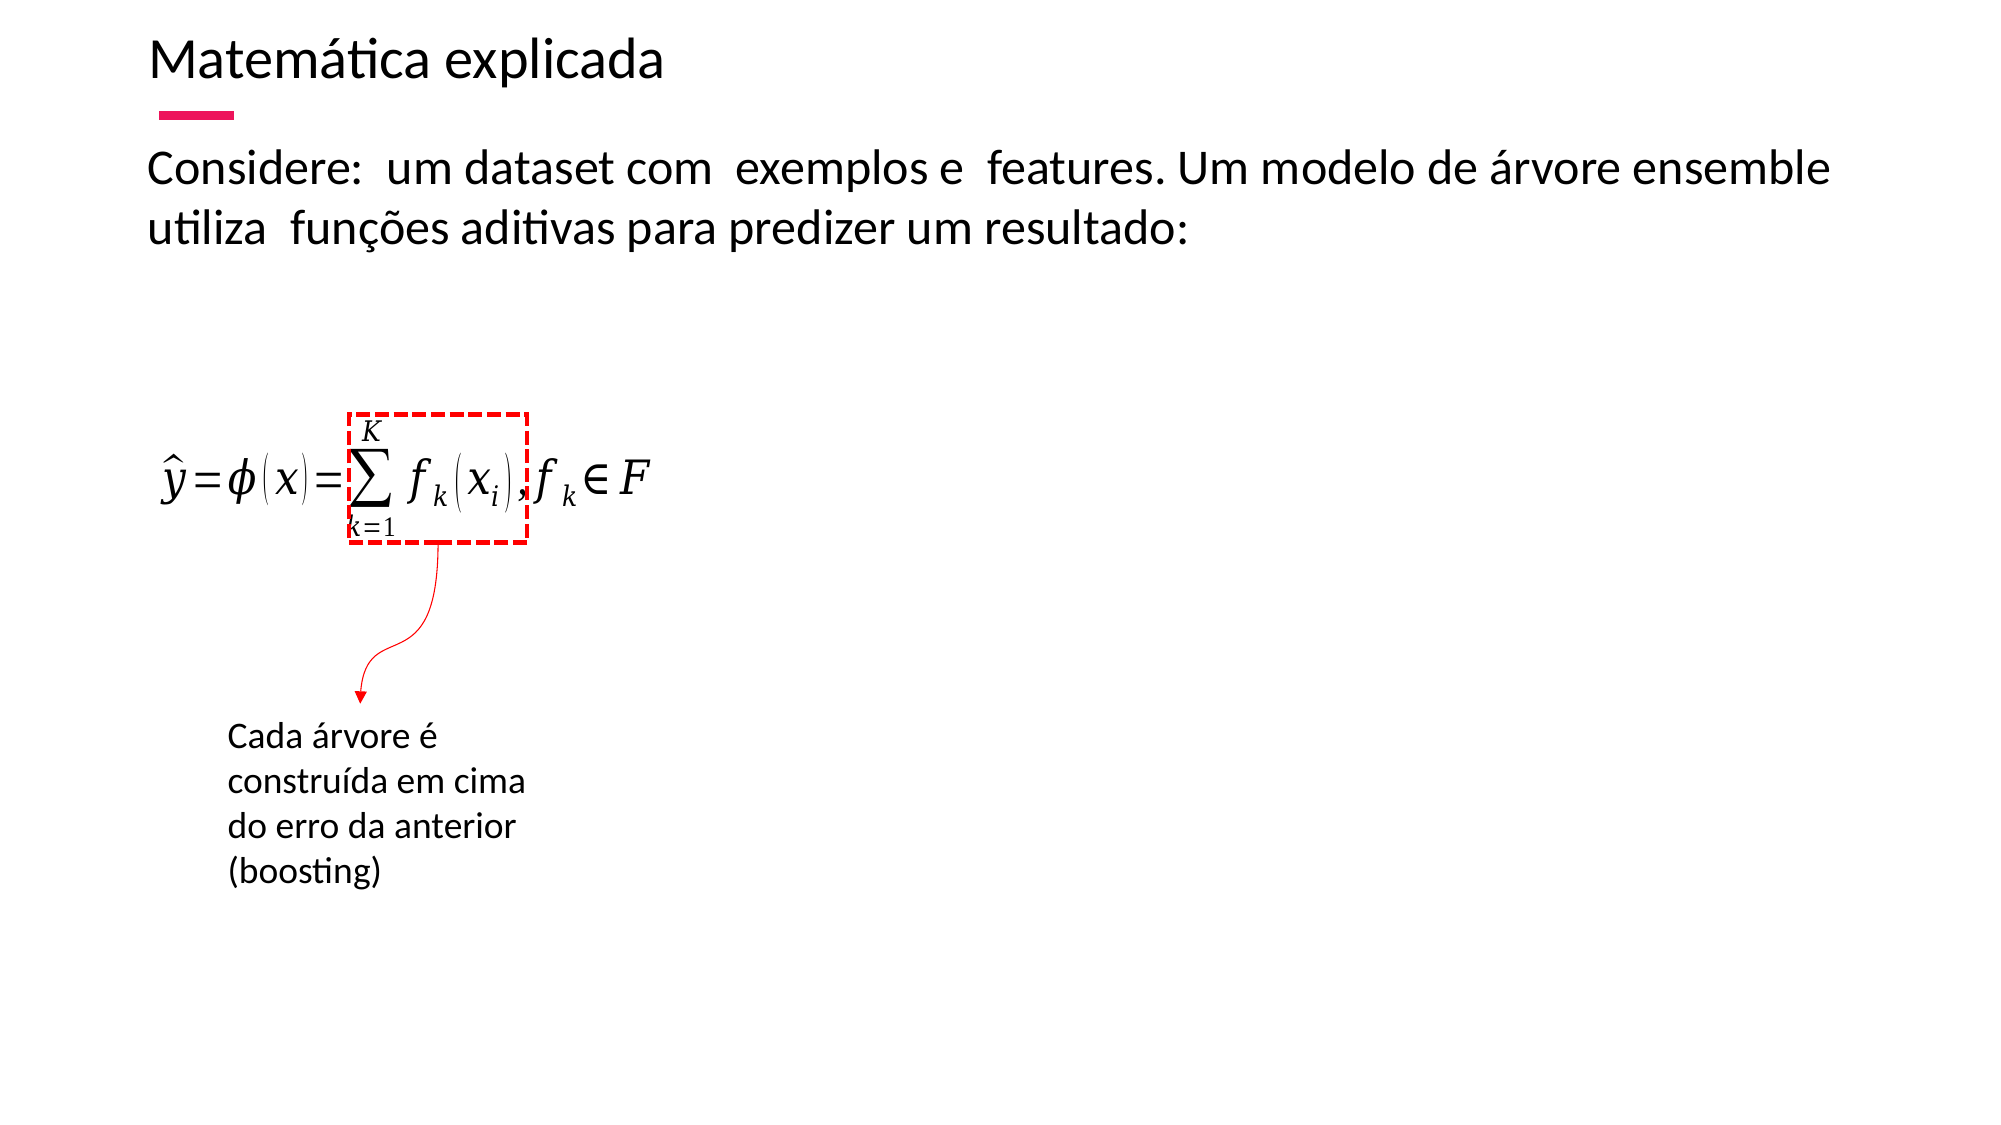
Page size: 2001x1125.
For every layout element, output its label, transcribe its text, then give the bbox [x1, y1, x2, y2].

text_box [348, 414, 528, 543]
text_box Matemática explicada [133, 13, 1132, 99]
text_box Cada árvore é construída em cima do erro da anterior (boosting) [213, 703, 589, 899]
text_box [318, 584, 480, 662]
